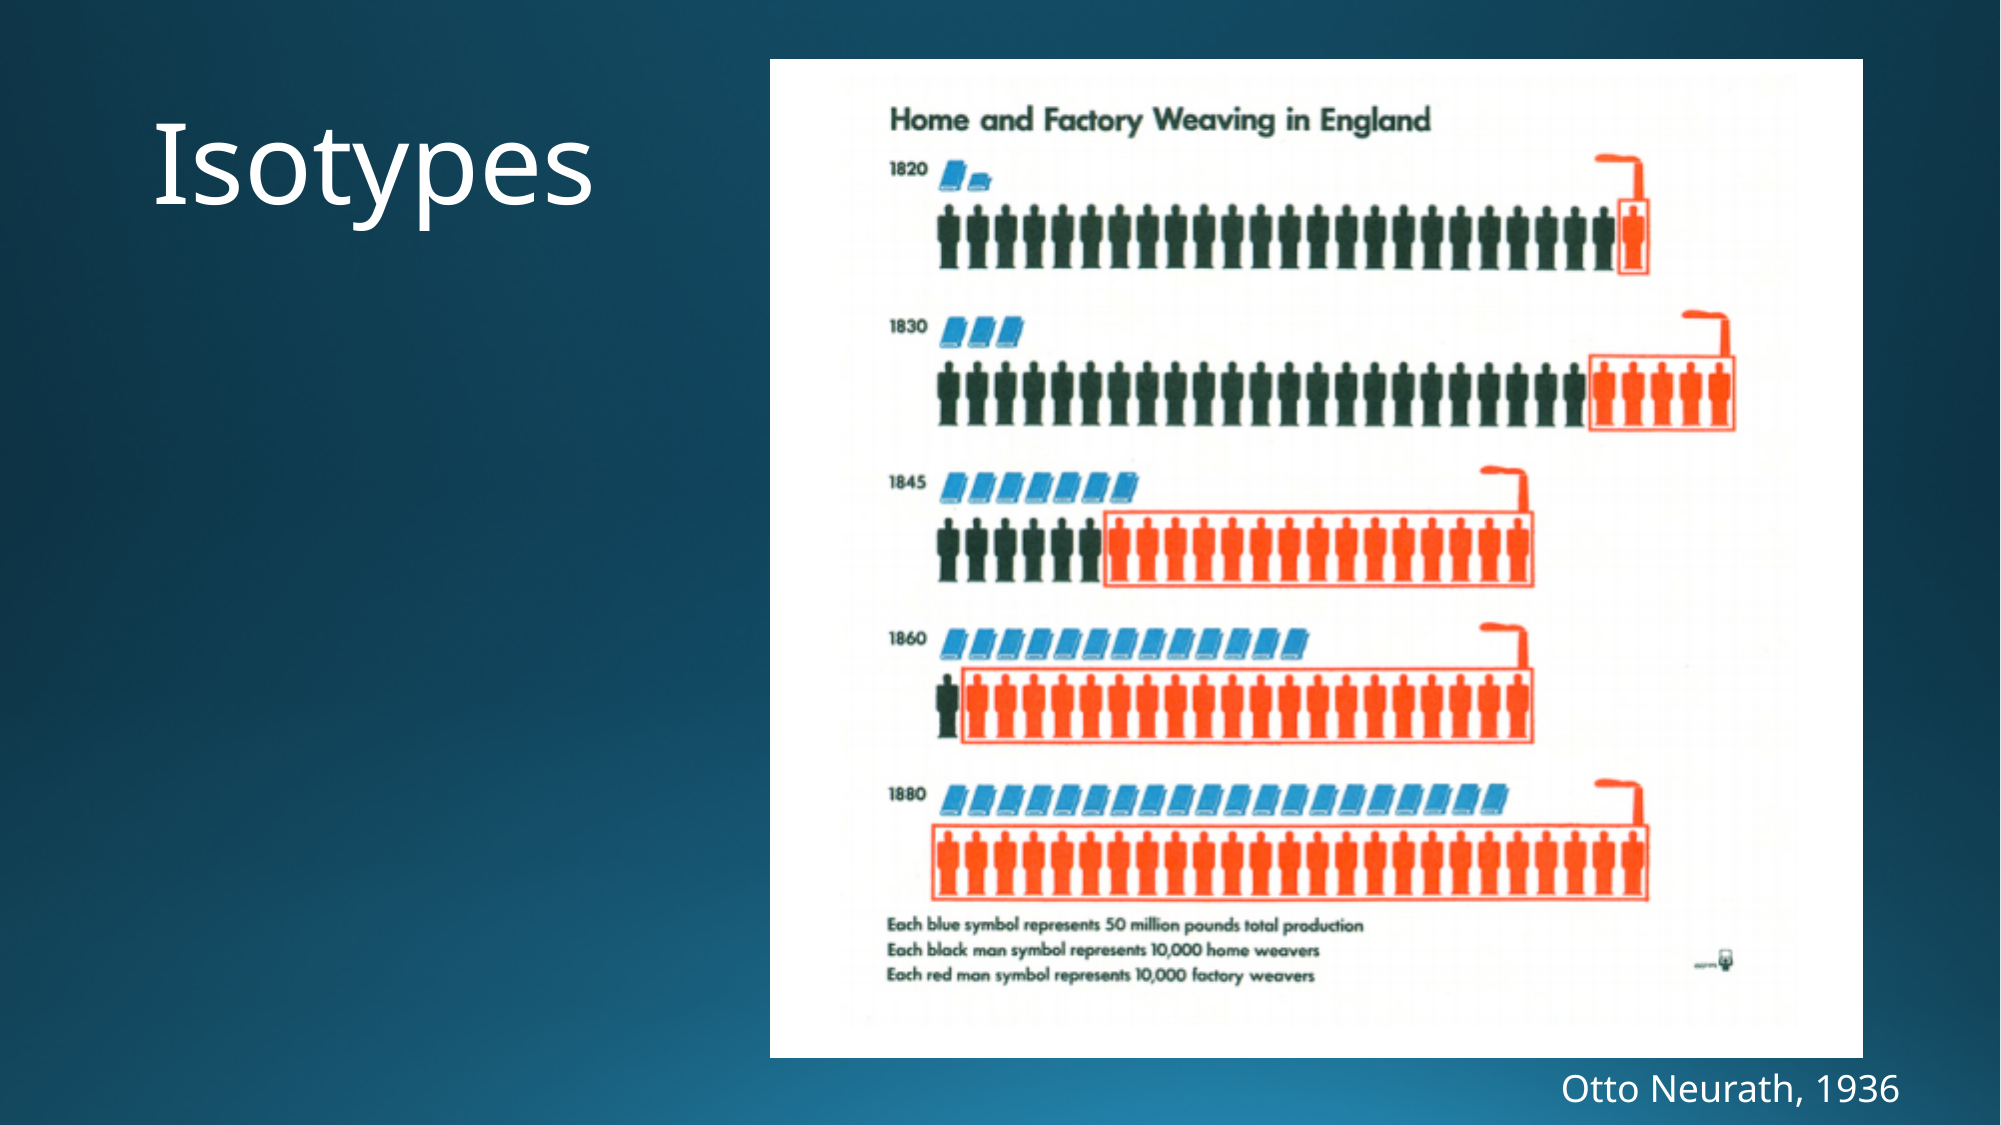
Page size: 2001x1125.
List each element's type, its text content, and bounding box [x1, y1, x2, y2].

text_box Otto Neurath, 1936 [1546, 1057, 2000, 1118]
title Isotypes [137, 59, 770, 278]
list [770, 59, 1863, 1058]
picture [0, 0, 2001, 1125]
